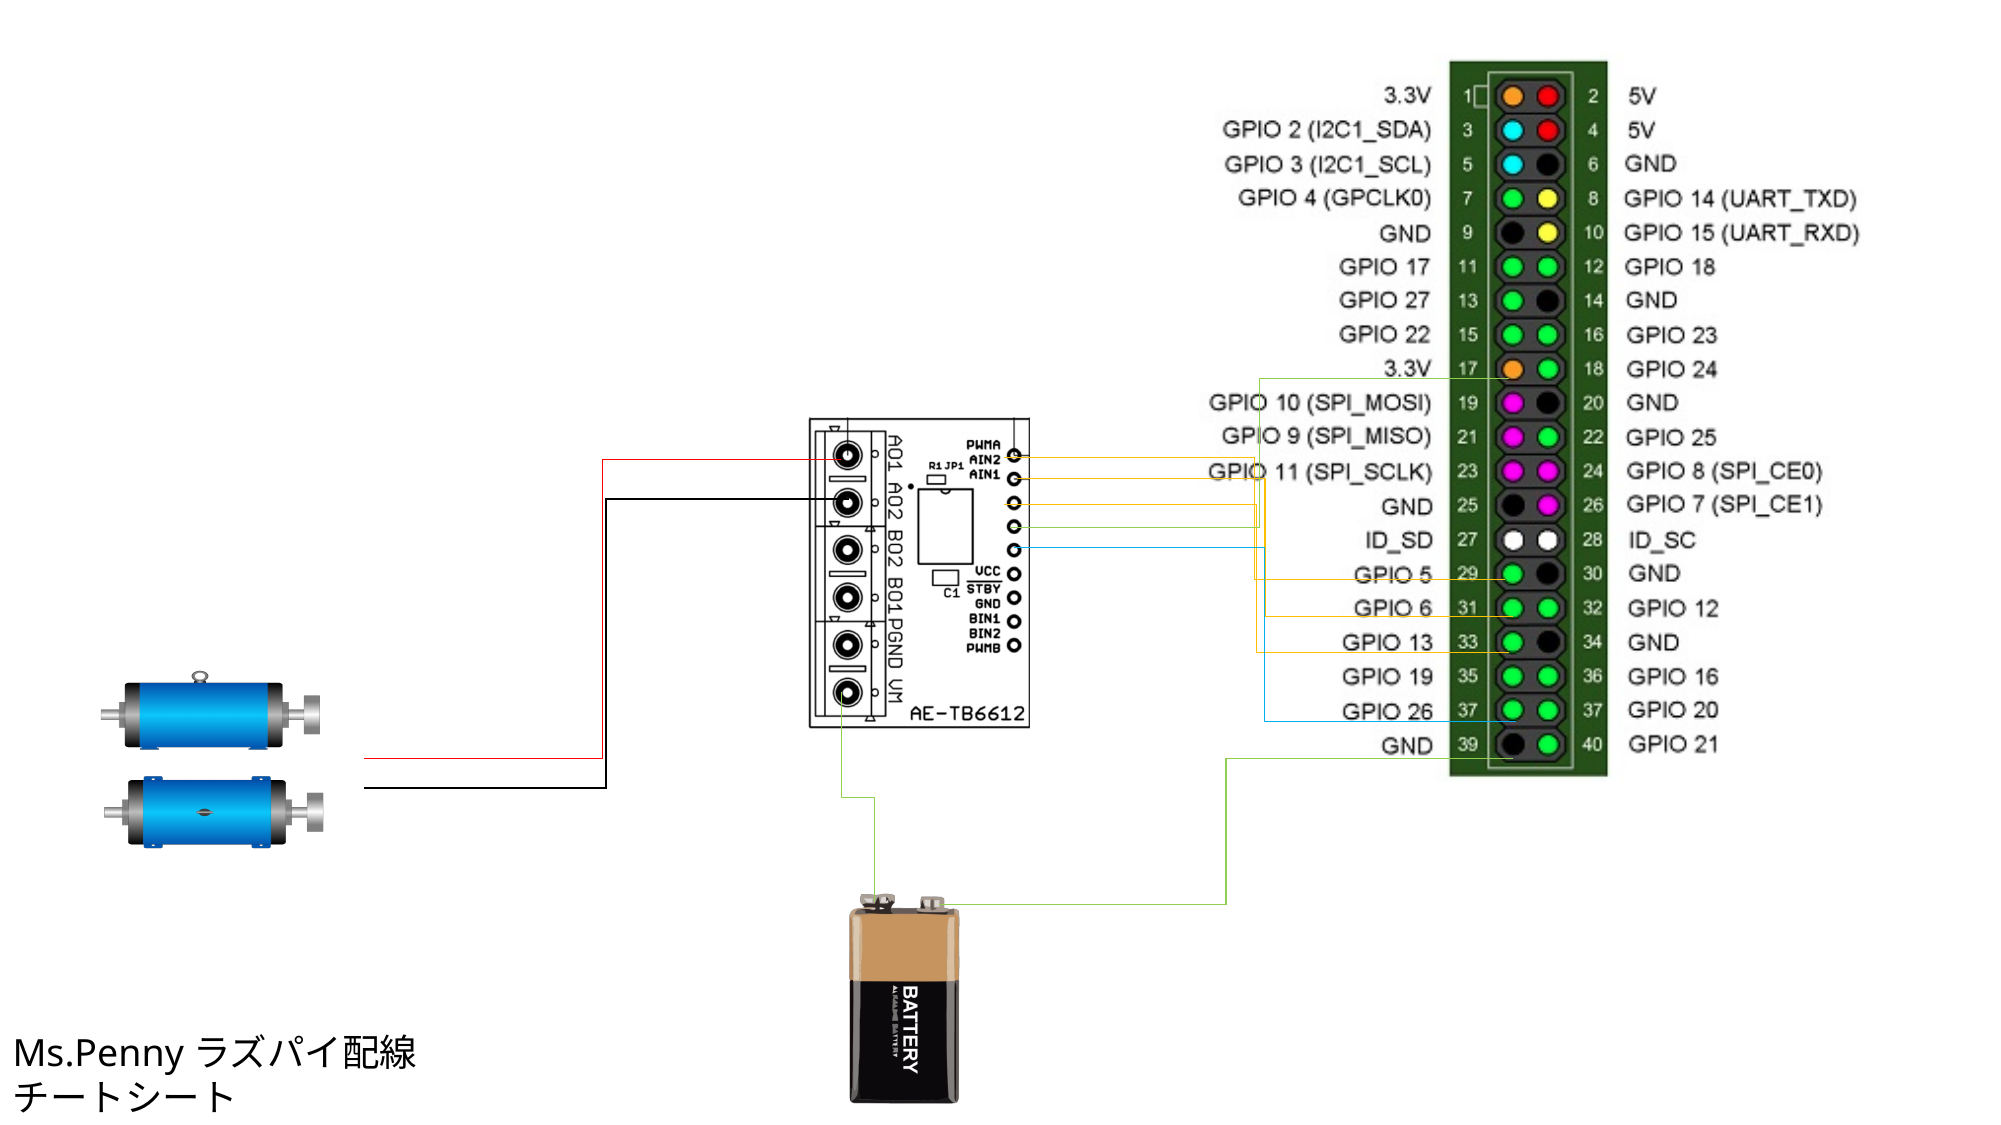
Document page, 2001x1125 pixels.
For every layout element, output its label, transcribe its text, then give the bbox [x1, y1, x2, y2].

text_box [1510, 478, 1514, 547]
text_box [1004, 504, 1510, 653]
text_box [1010, 378, 1510, 528]
picture [1196, 52, 1886, 783]
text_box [363, 459, 841, 498]
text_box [753, 780, 938, 814]
picture [47, 660, 362, 866]
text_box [1004, 457, 1010, 504]
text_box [1013, 547, 1516, 722]
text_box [363, 498, 850, 789]
picture [787, 866, 1055, 1125]
picture [809, 418, 1029, 728]
text_box Ms.Pennyラズパイ配線 チートシート [0, 1021, 433, 1125]
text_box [938, 758, 1514, 905]
